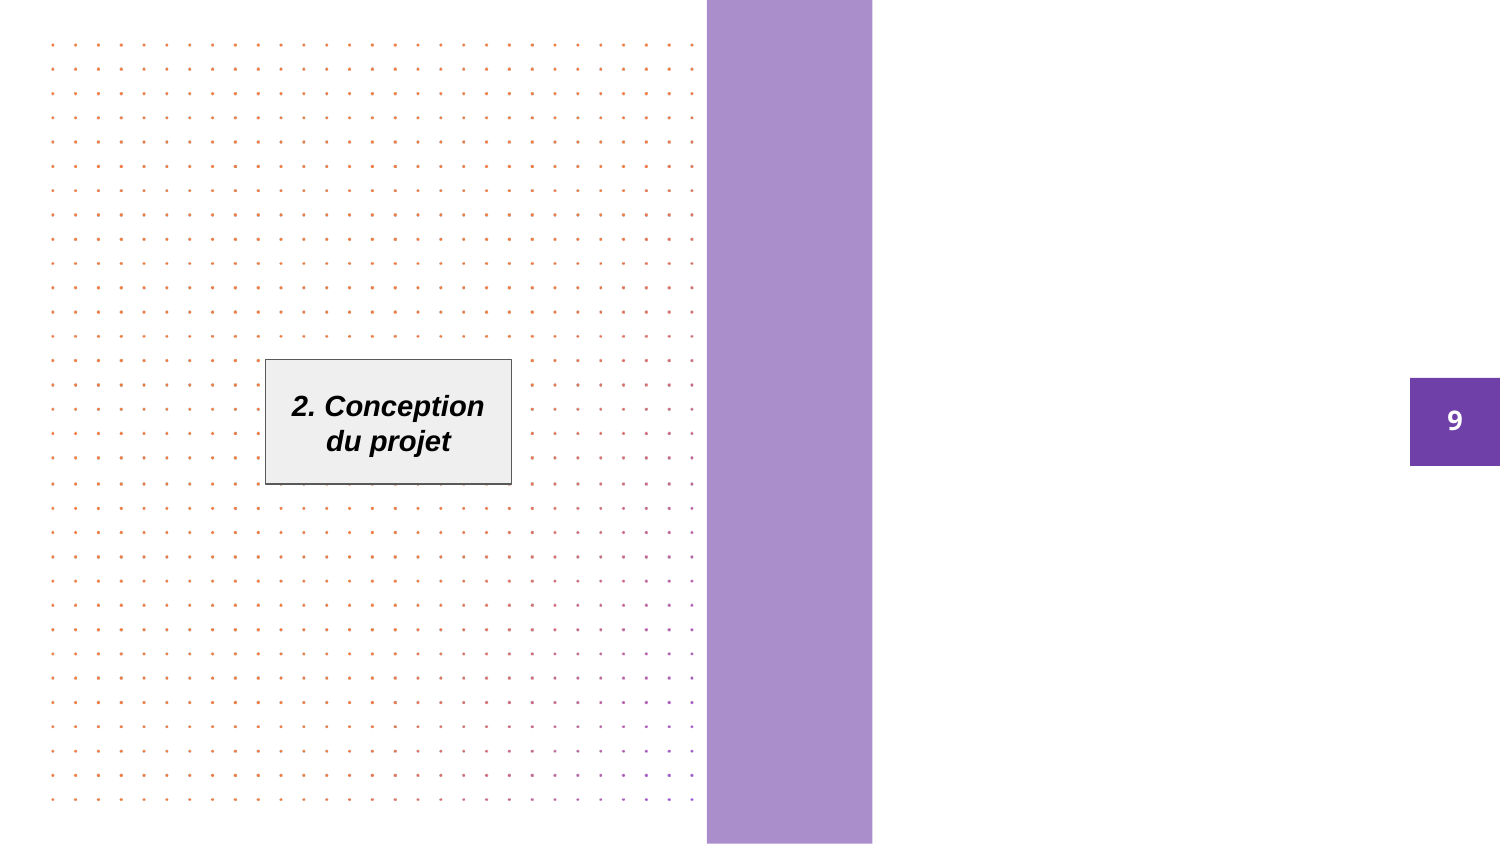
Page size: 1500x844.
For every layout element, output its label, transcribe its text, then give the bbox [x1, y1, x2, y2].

picture [51, 43, 706, 801]
slide_number 9 [1410, 377, 1500, 466]
text_box 2. Conception du projet [265, 359, 512, 485]
